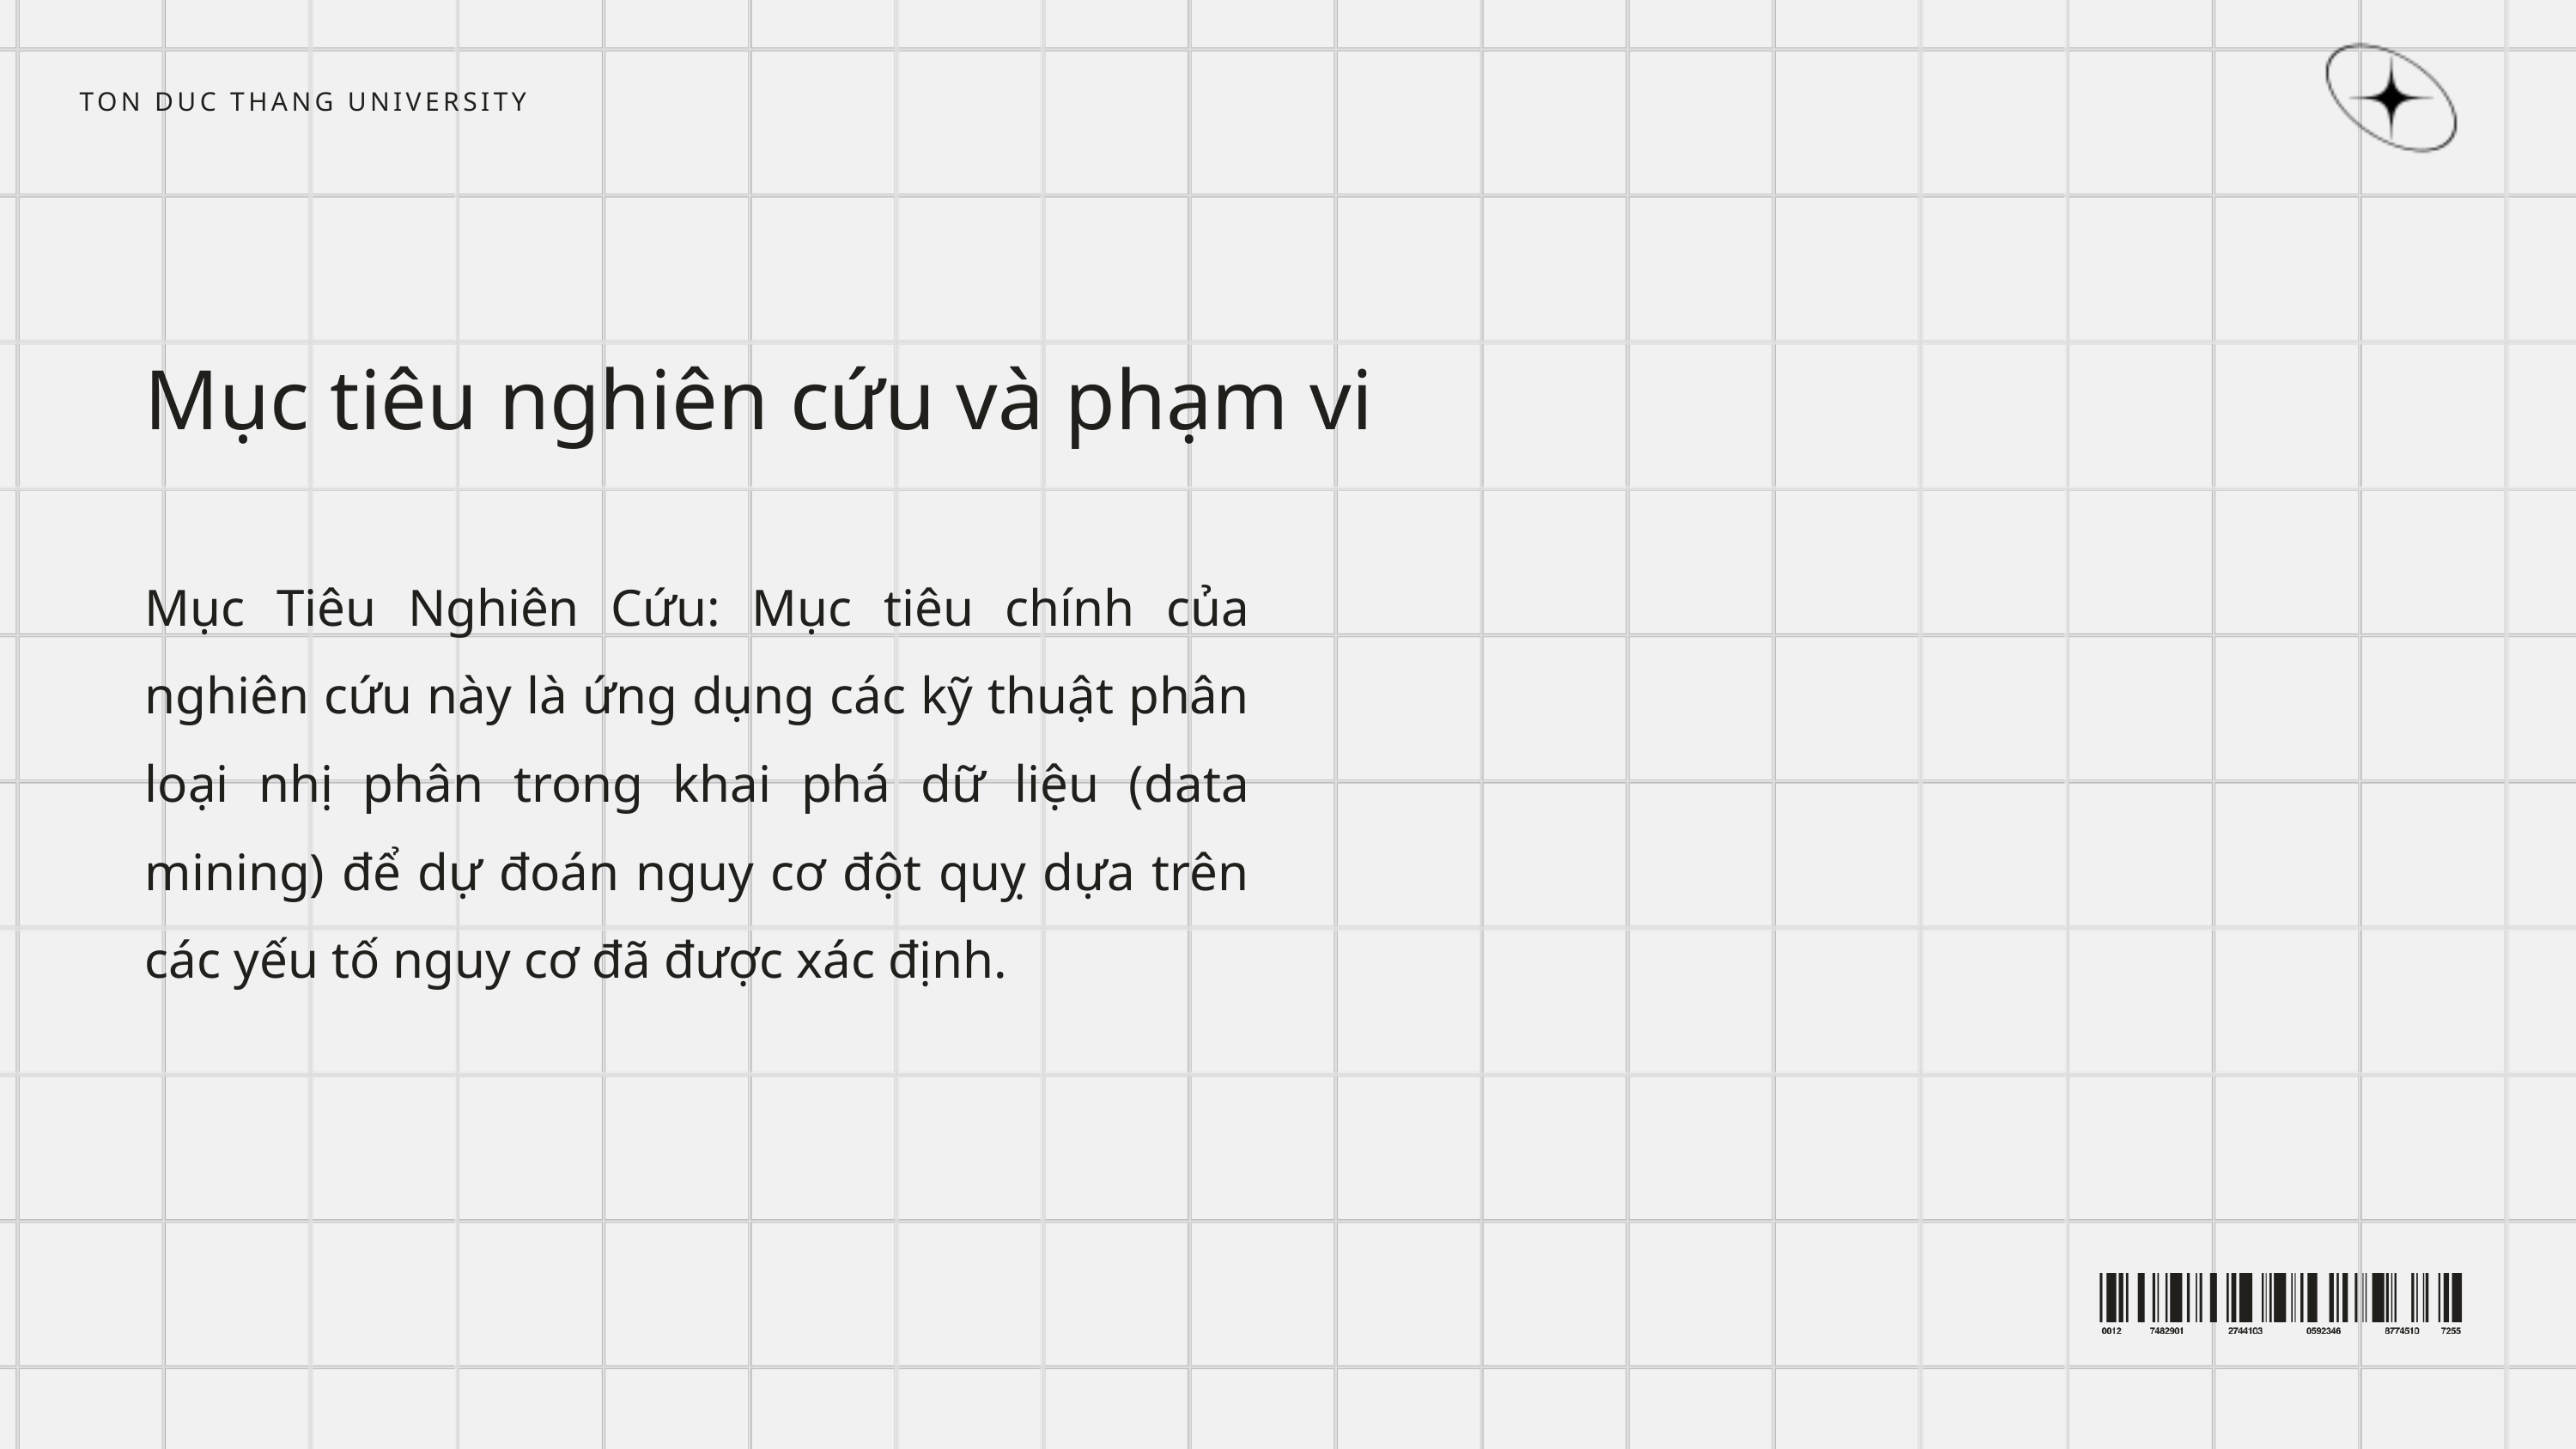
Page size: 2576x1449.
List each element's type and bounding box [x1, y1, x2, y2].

text_box [0, 0, 2576, 1449]
